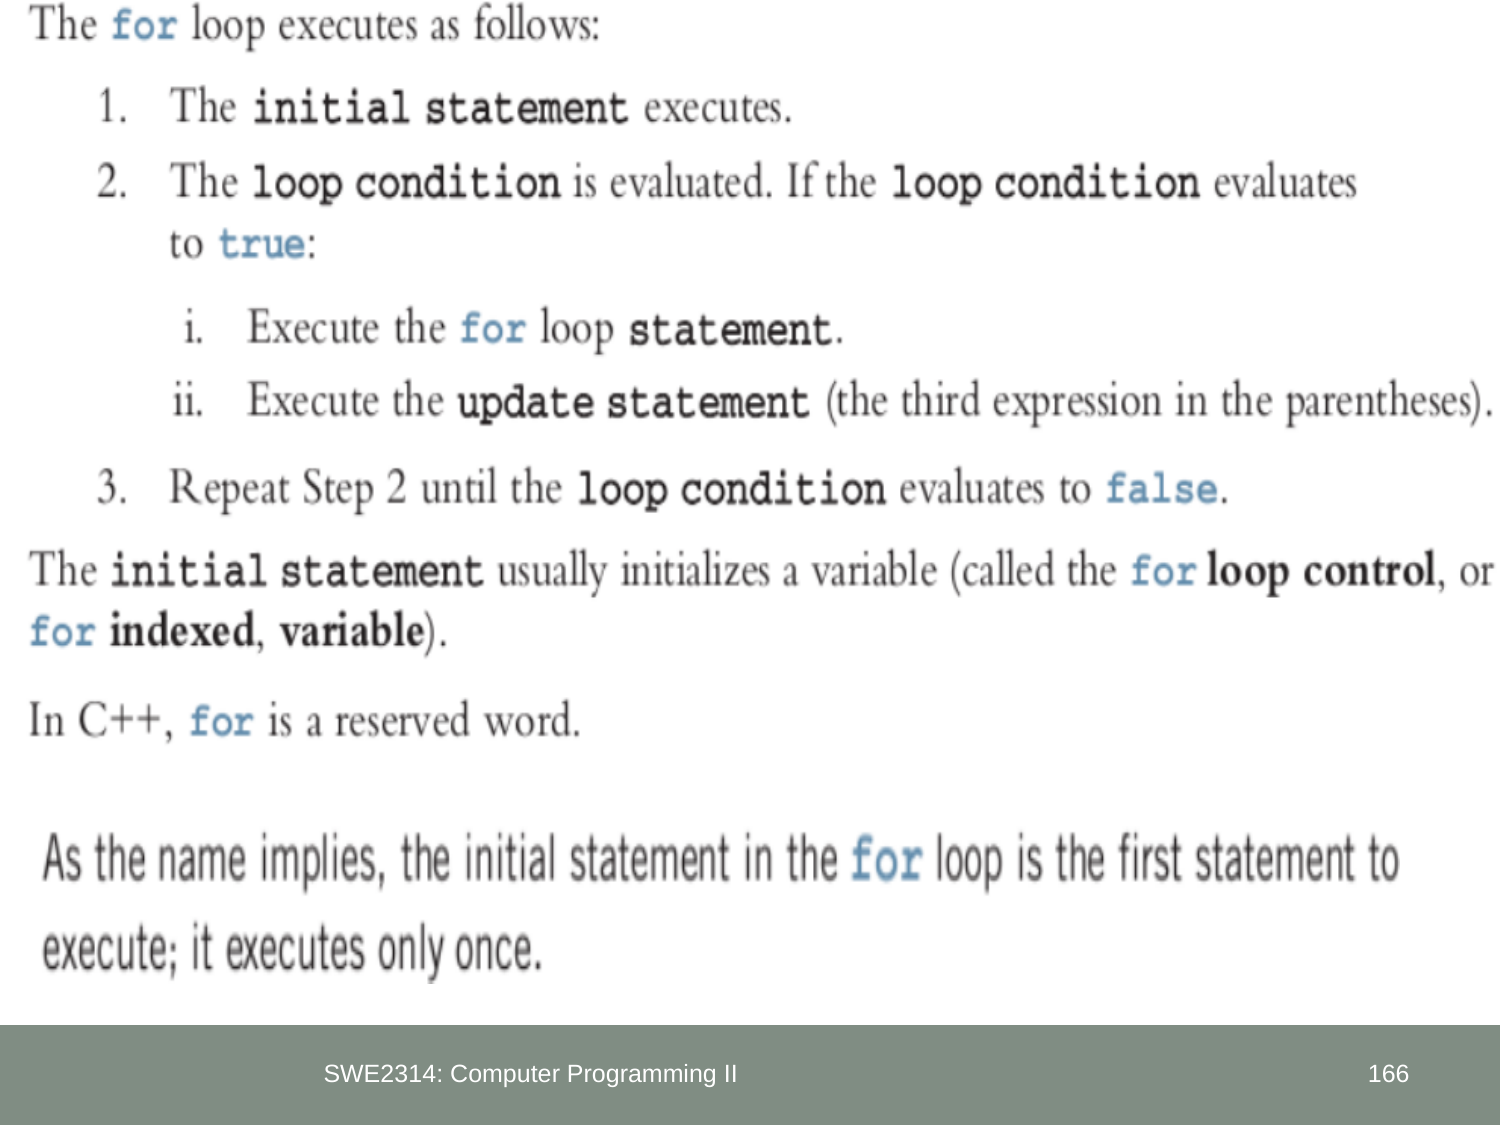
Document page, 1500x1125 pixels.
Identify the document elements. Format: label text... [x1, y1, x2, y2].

footer SWE2314: Computer Programming II [75, 1042, 988, 1103]
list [0, 0, 1500, 751]
slide_number 166 [1074, 1042, 1425, 1103]
picture [37, 808, 1401, 985]
